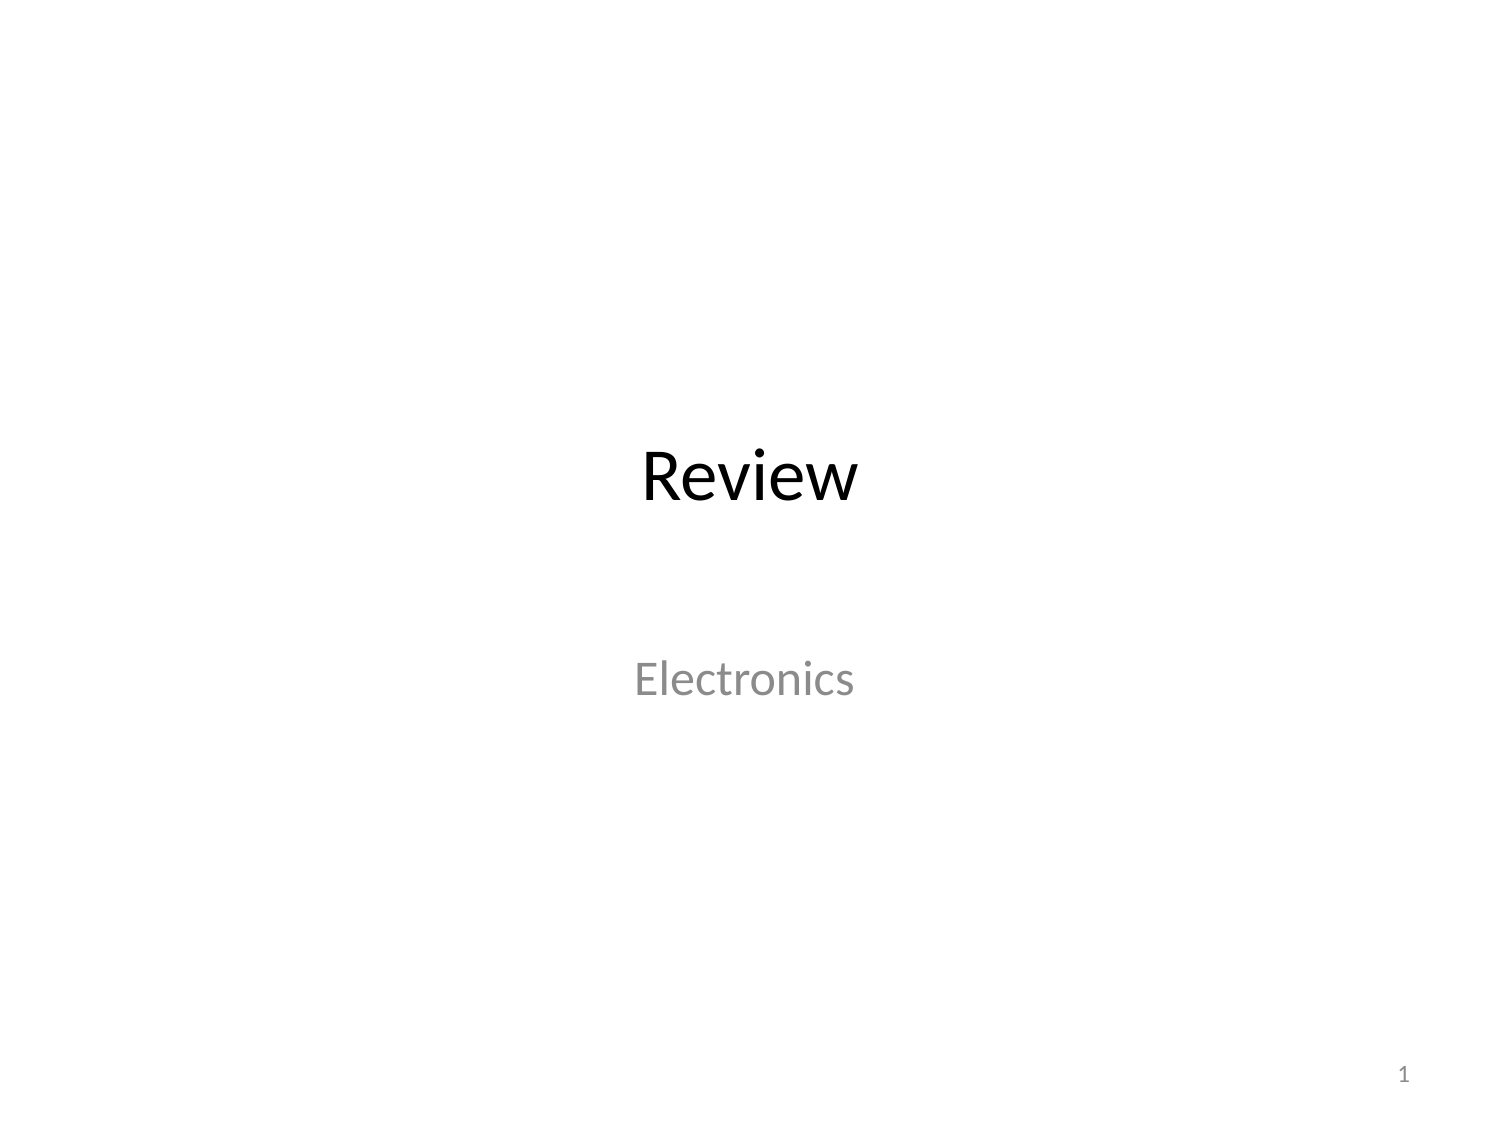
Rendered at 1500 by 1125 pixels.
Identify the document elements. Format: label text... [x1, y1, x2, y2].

title Review [112, 349, 1388, 591]
slide_number 1 [1074, 1042, 1425, 1103]
subtitle Electronics [225, 637, 1275, 925]
